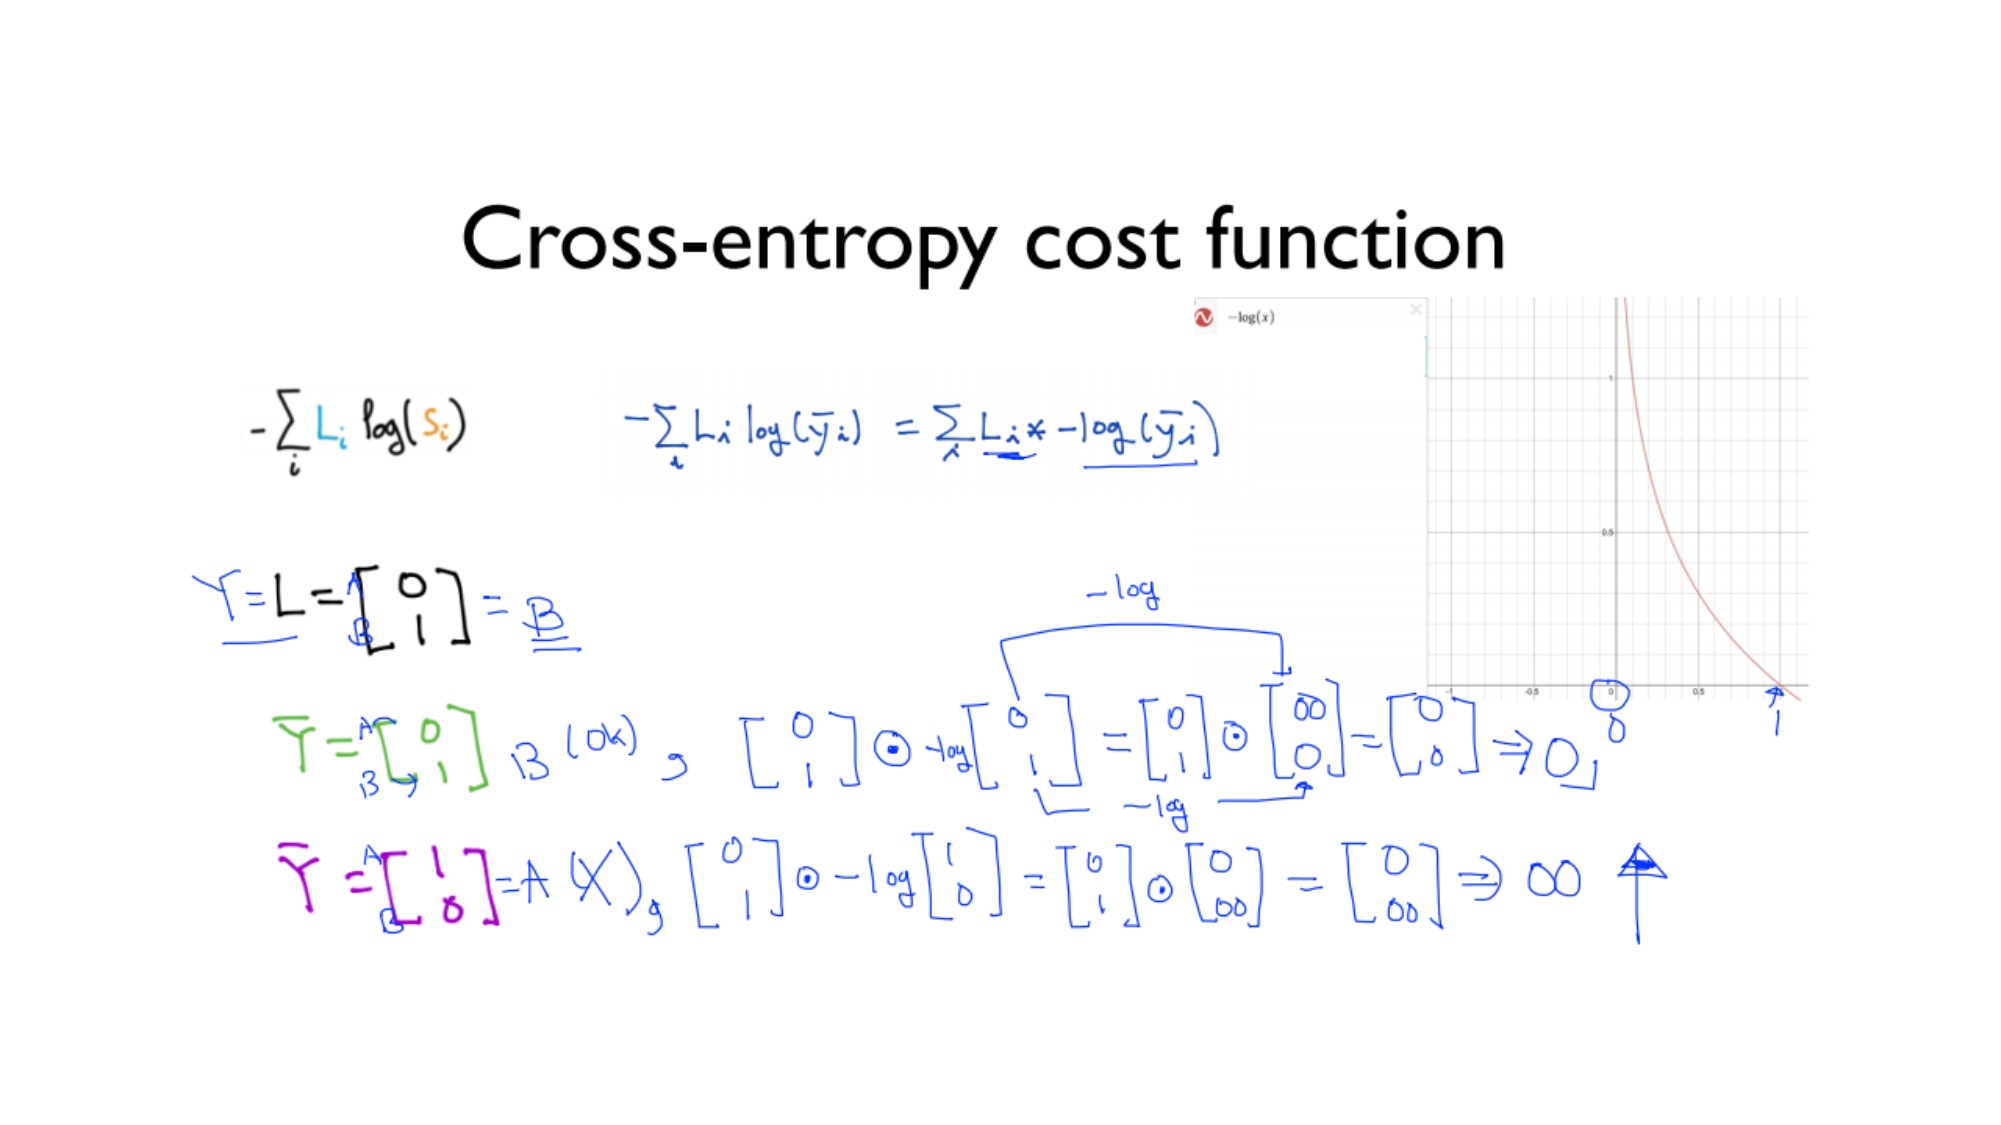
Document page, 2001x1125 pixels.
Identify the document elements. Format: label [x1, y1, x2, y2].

picture [177, 99, 1823, 1026]
